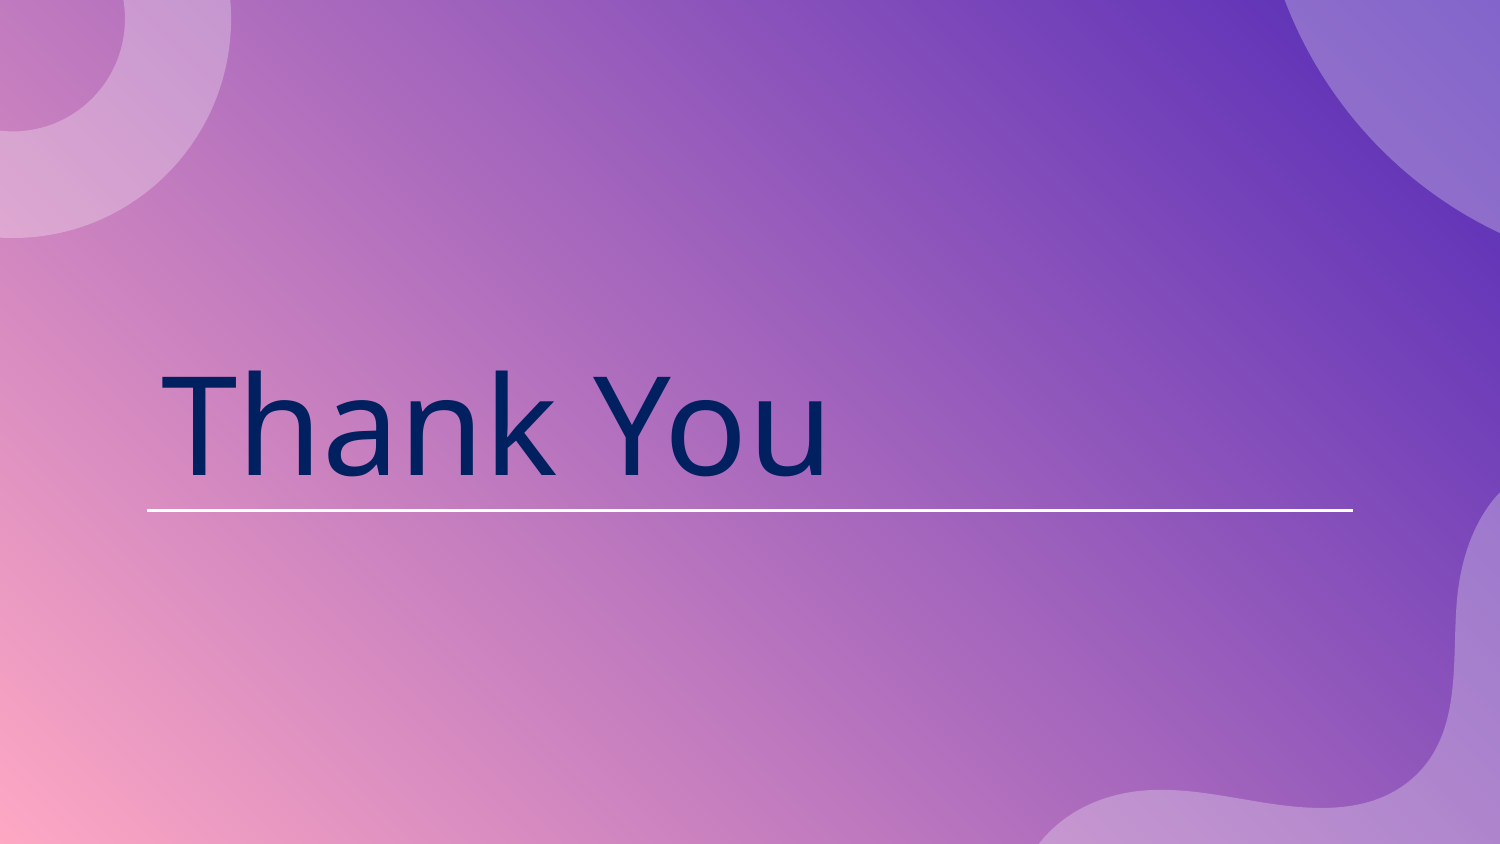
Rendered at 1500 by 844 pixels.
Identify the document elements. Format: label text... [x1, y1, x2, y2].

text_box Thank You [146, 331, 1373, 511]
